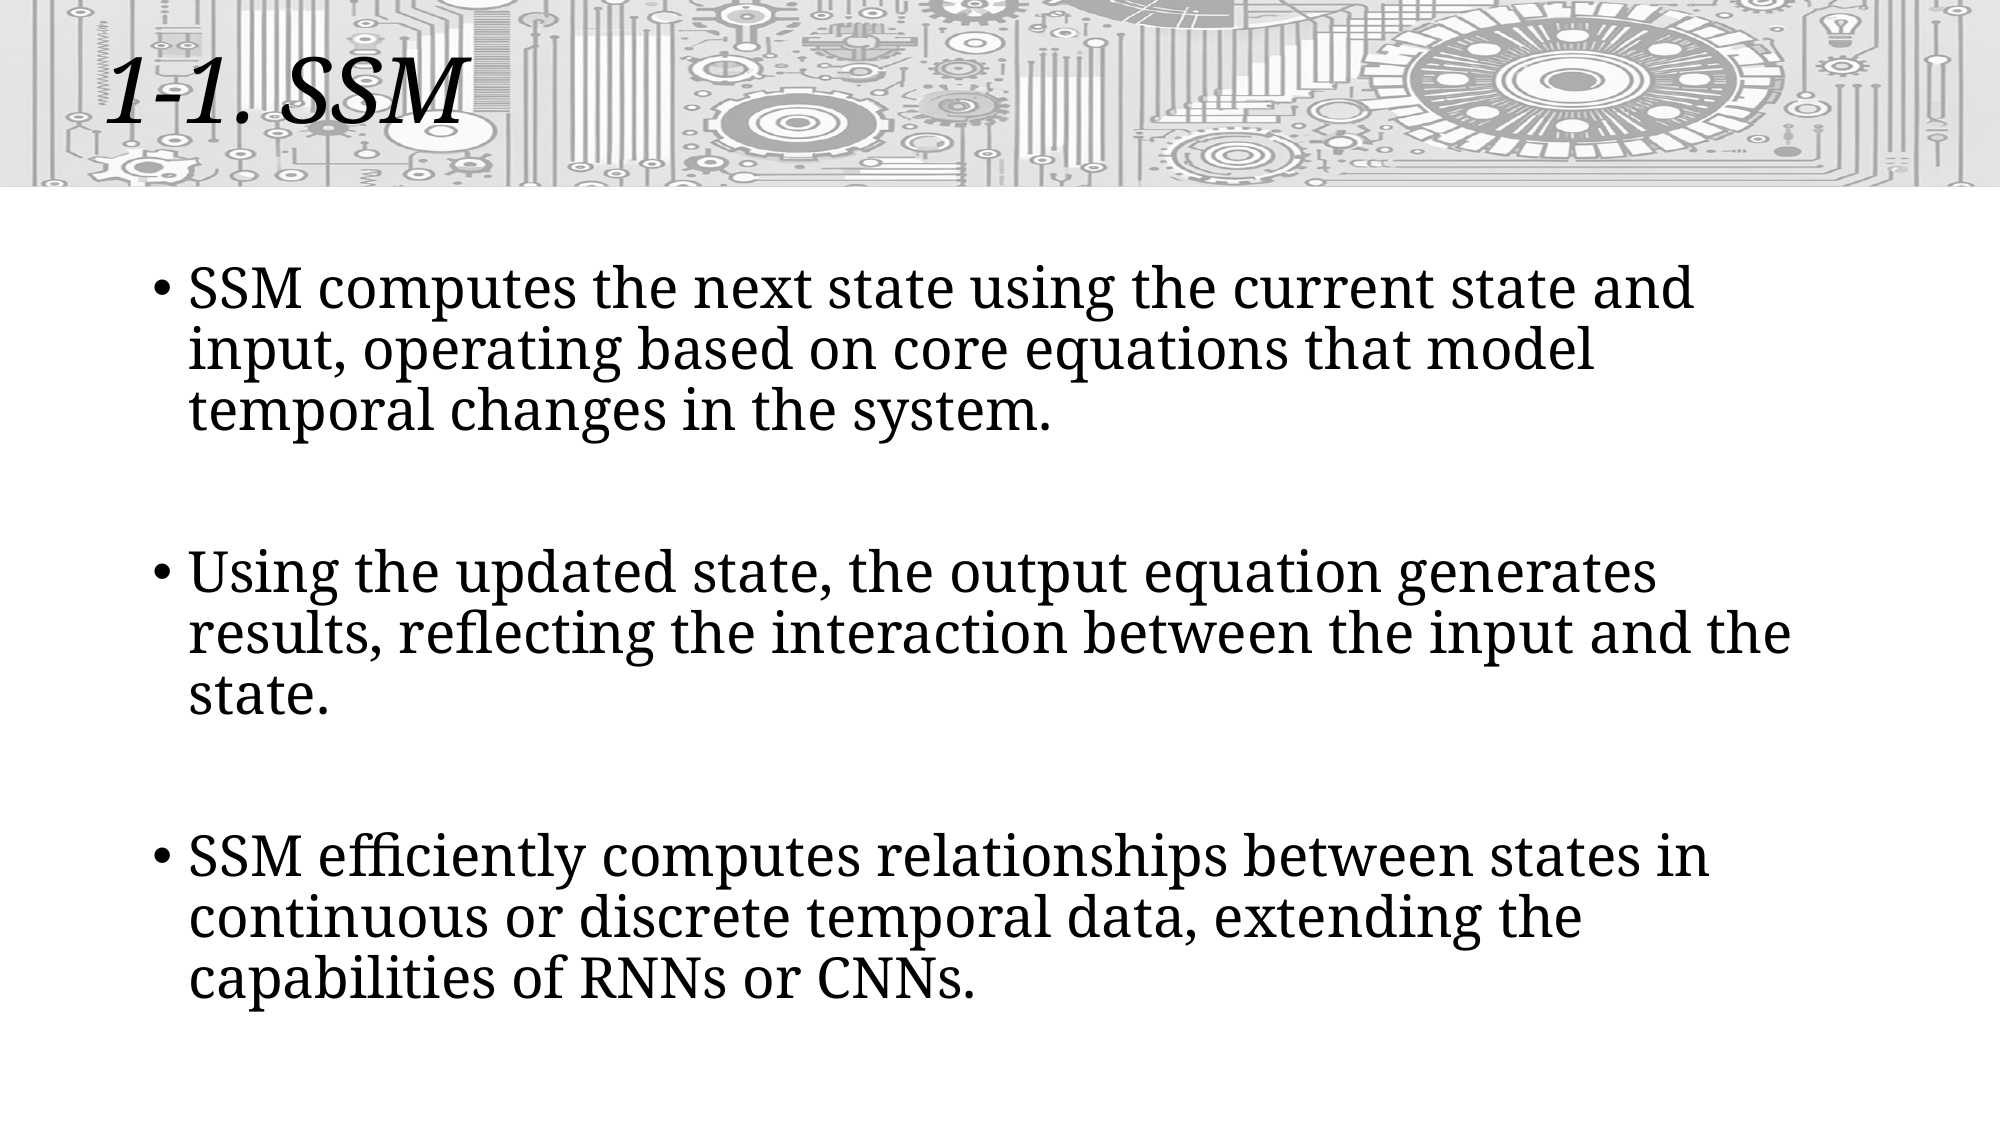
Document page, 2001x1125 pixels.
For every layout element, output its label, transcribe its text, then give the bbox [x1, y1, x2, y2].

text_box [1814, 0, 2000, 188]
list SSM computes the next state using the current state and input, operating based on core equations that model temporal changes in the system. Using the updated state, the output equation generates results, reflecting the interaction between the input and the state. SSM efficiently computes relationships between states in continuous or discrete temporal data, extending the capabilities of RNNs or CNNs. [137, 252, 1863, 1022]
text_box [0, 0, 88, 188]
title 1-1. SSM [88, 0, 1814, 188]
